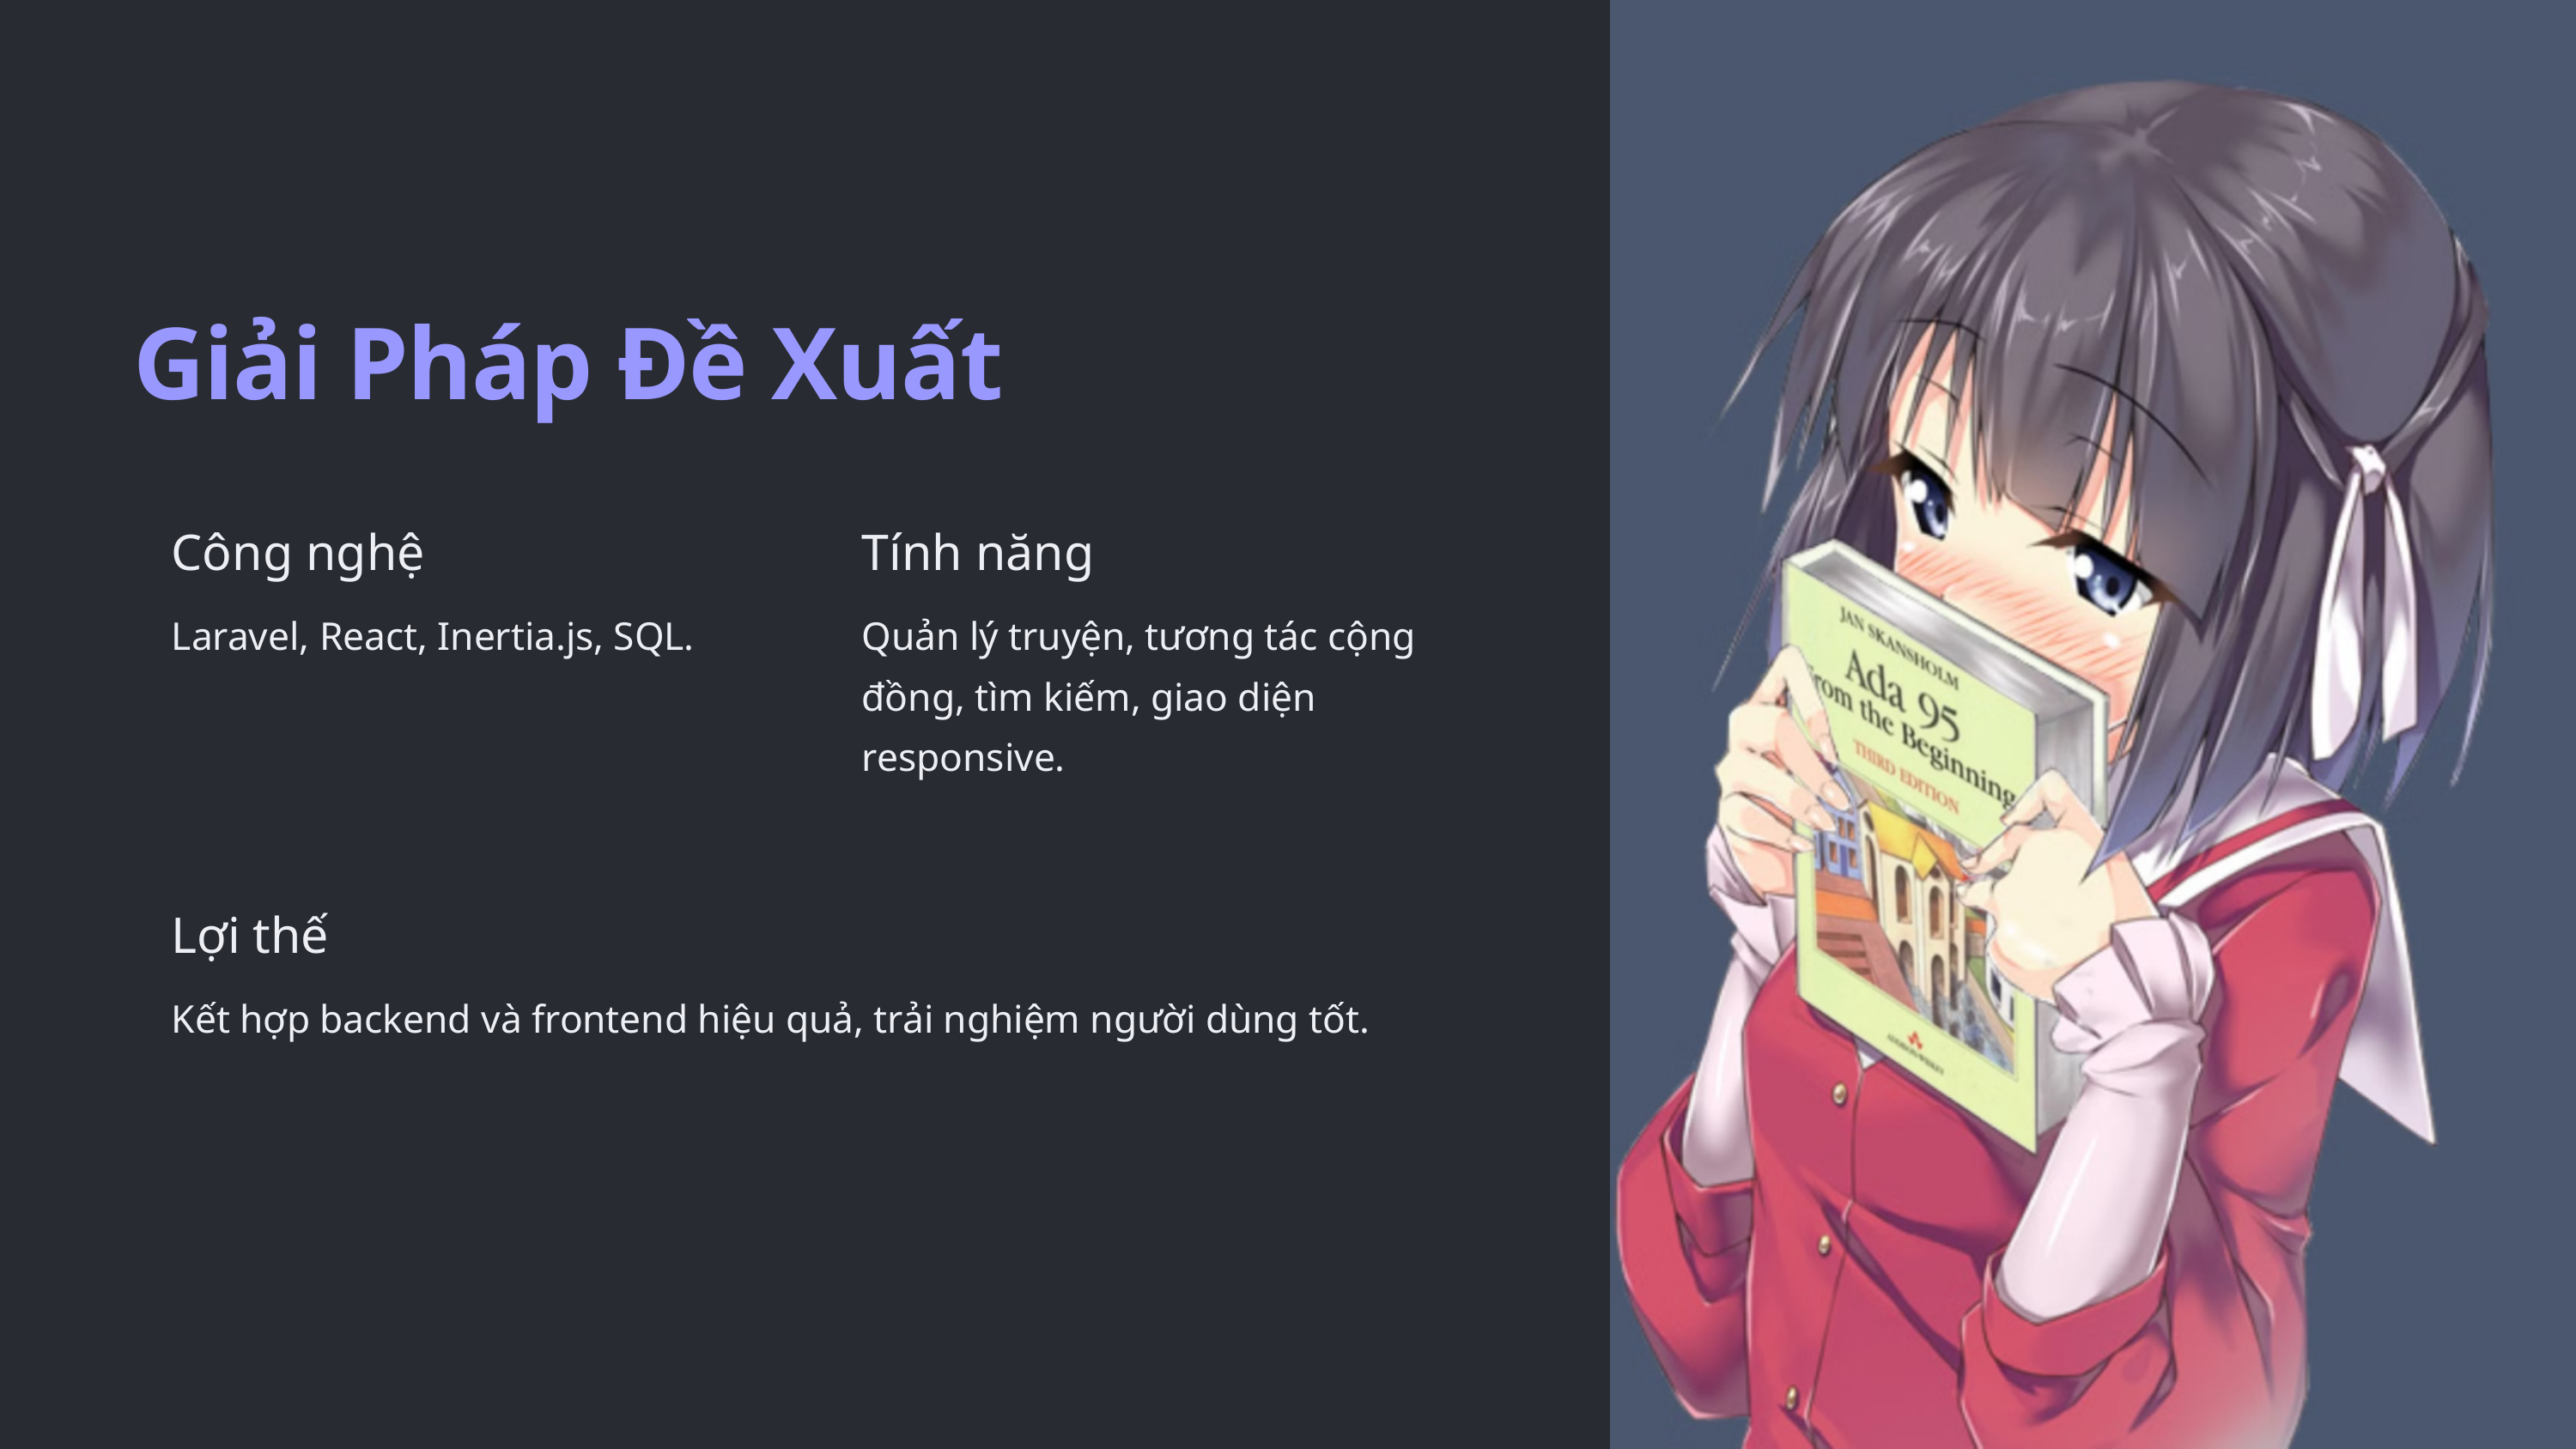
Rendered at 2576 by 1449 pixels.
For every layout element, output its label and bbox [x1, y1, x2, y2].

text_box [861, 519, 1364, 597]
text_box [823, 482, 1477, 828]
text_box [133, 299, 1138, 457]
text_box [171, 605, 749, 668]
text_box [171, 903, 674, 980]
text_box [0, 0, 2576, 1449]
text_box [133, 864, 1477, 1149]
text_box [861, 605, 1439, 790]
text_box [133, 482, 787, 828]
text_box [171, 988, 1439, 1112]
text_box [171, 519, 674, 597]
